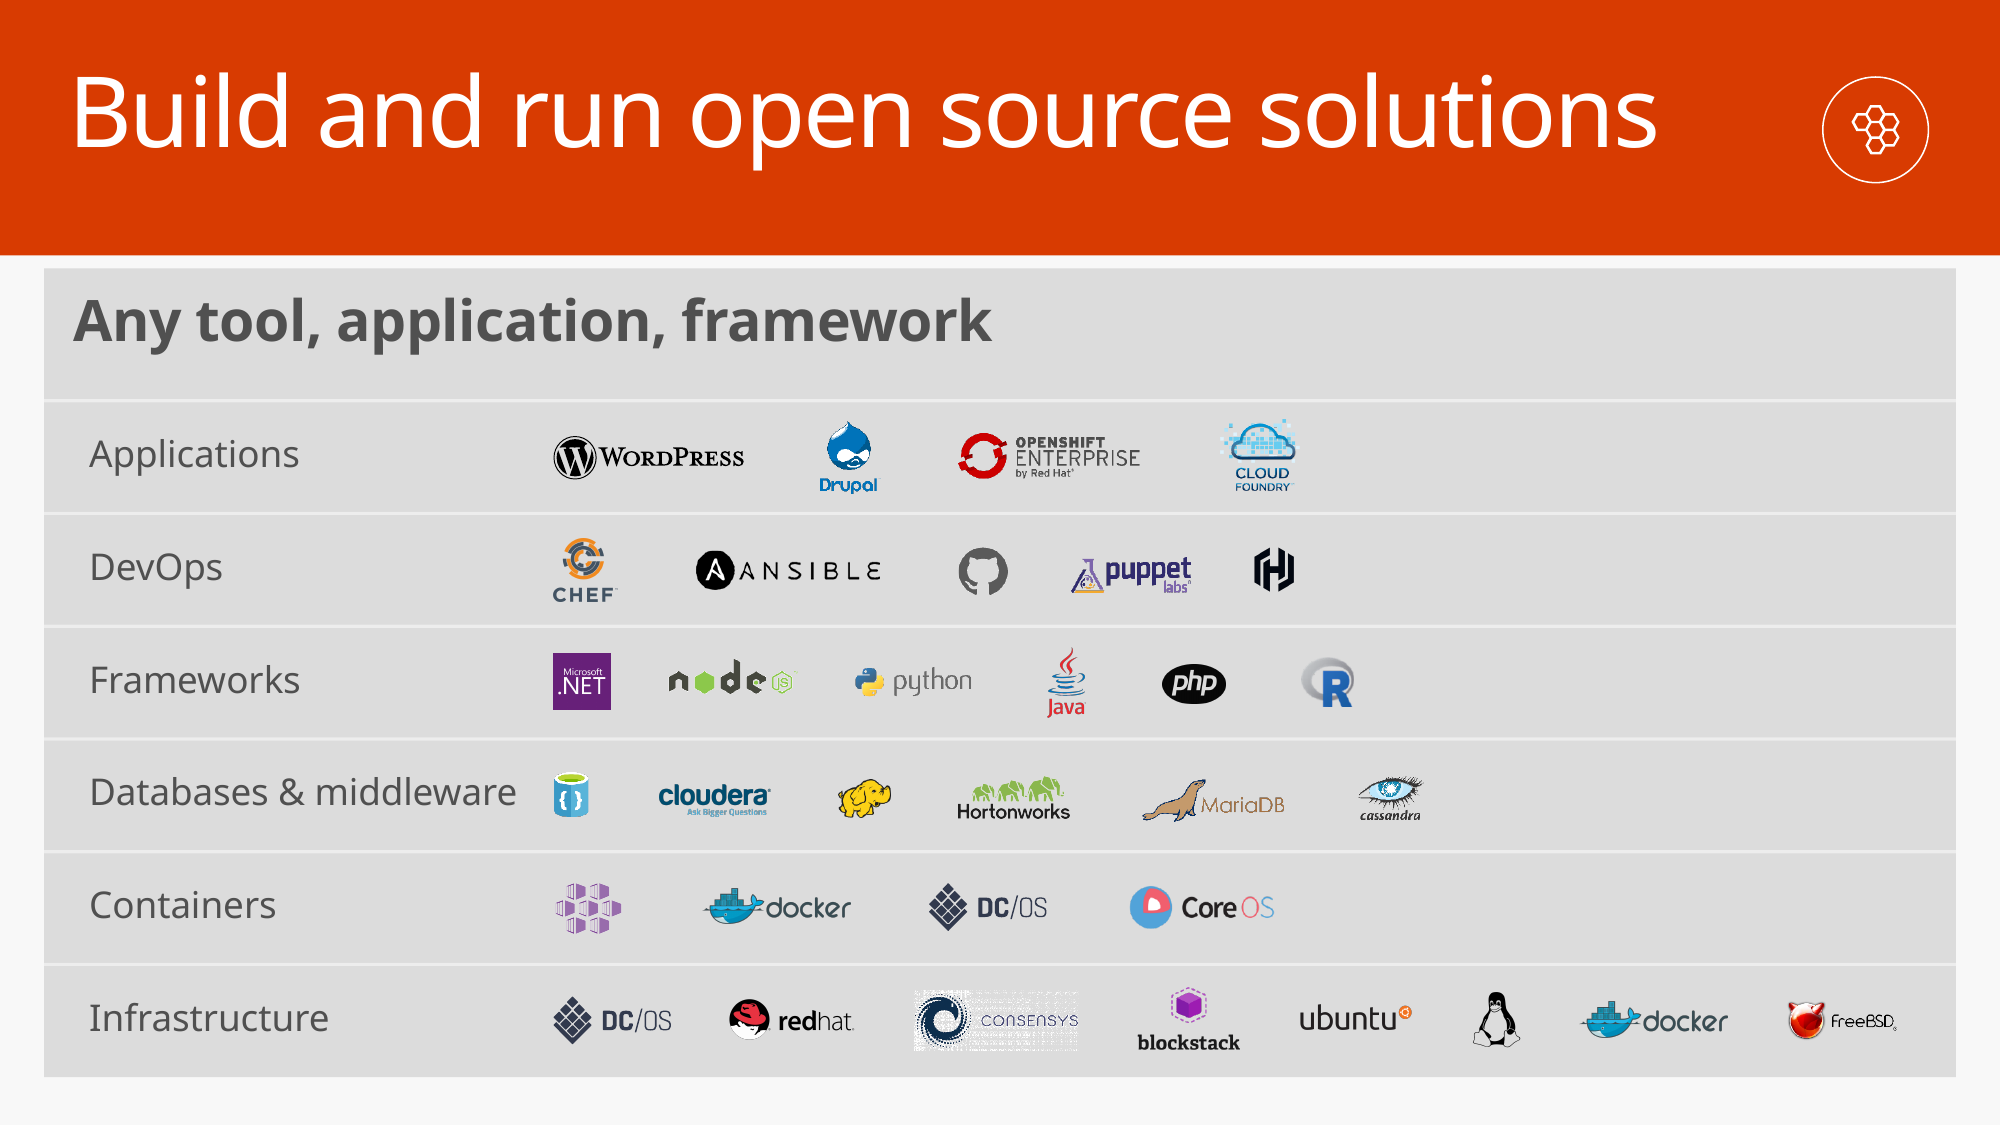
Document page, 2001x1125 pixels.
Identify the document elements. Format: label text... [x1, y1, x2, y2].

text_box [0, 0, 2000, 256]
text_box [1822, 76, 1929, 183]
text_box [43, 268, 1957, 1078]
title Build and run open source solutions [44, 47, 1957, 196]
